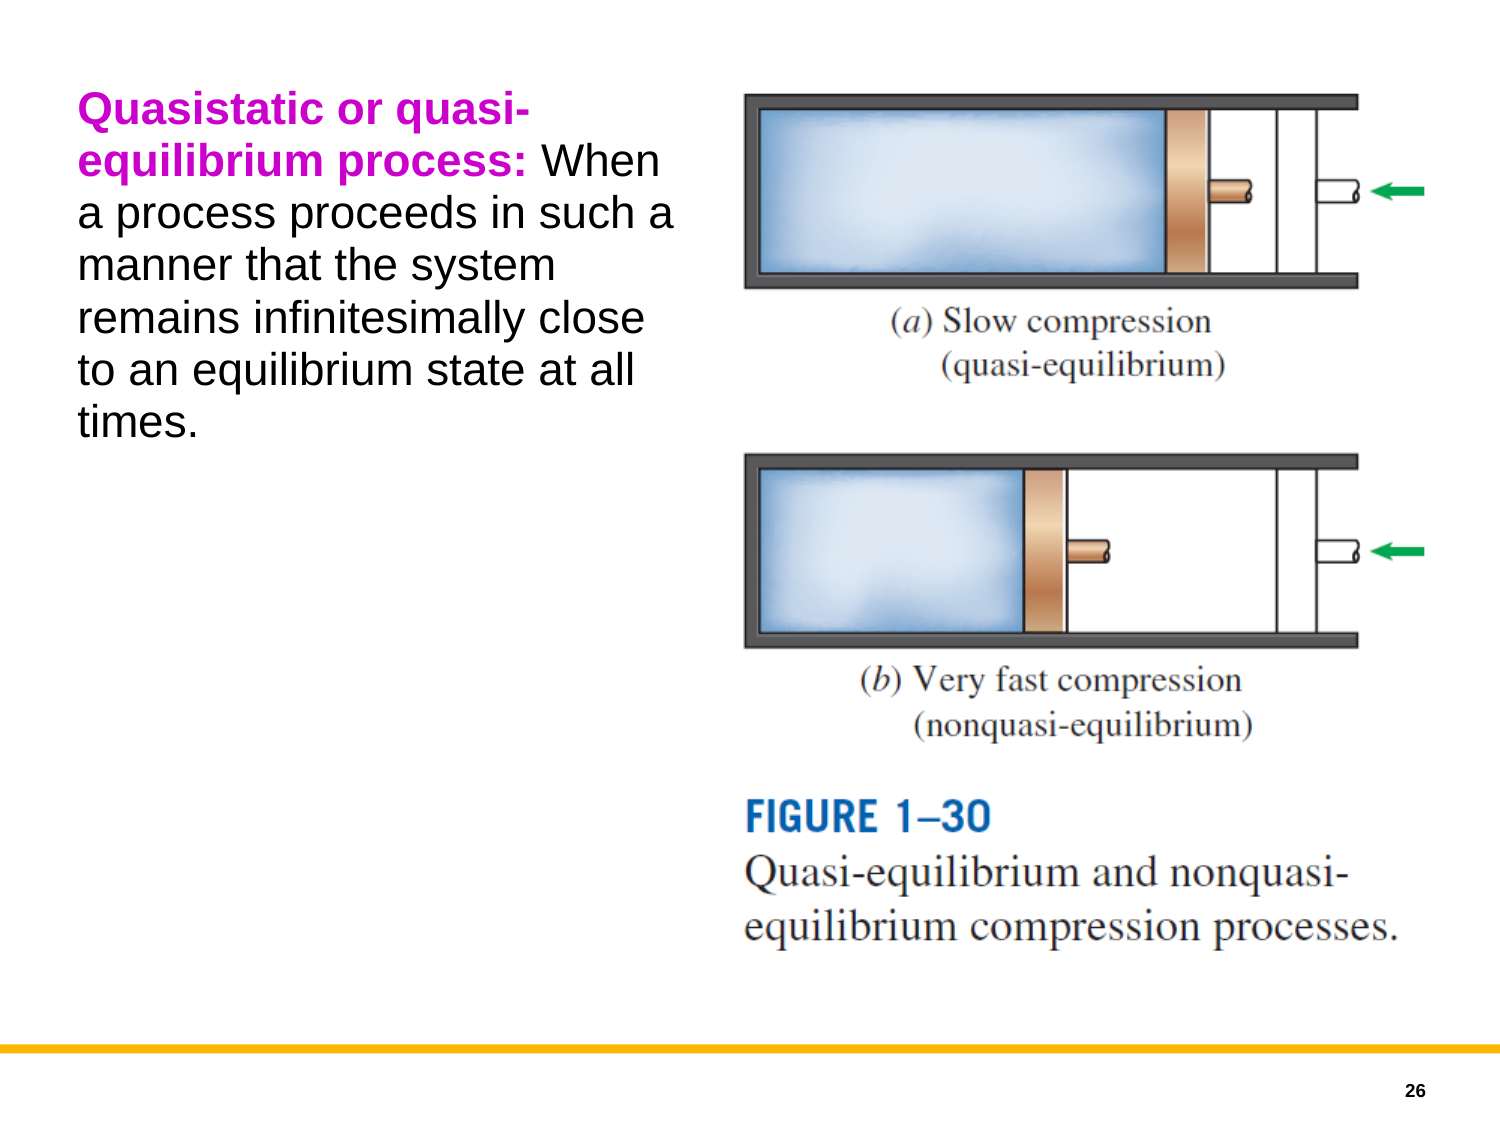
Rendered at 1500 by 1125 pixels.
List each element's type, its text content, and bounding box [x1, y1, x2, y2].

picture [718, 76, 1441, 963]
slide_number 26 [1283, 1071, 1442, 1109]
list Quasistatic or quasi-equilibrium process: When a process proceeds in such a manner that the system remains infinitesimally close to an equilibrium state at all times. [62, 75, 700, 575]
